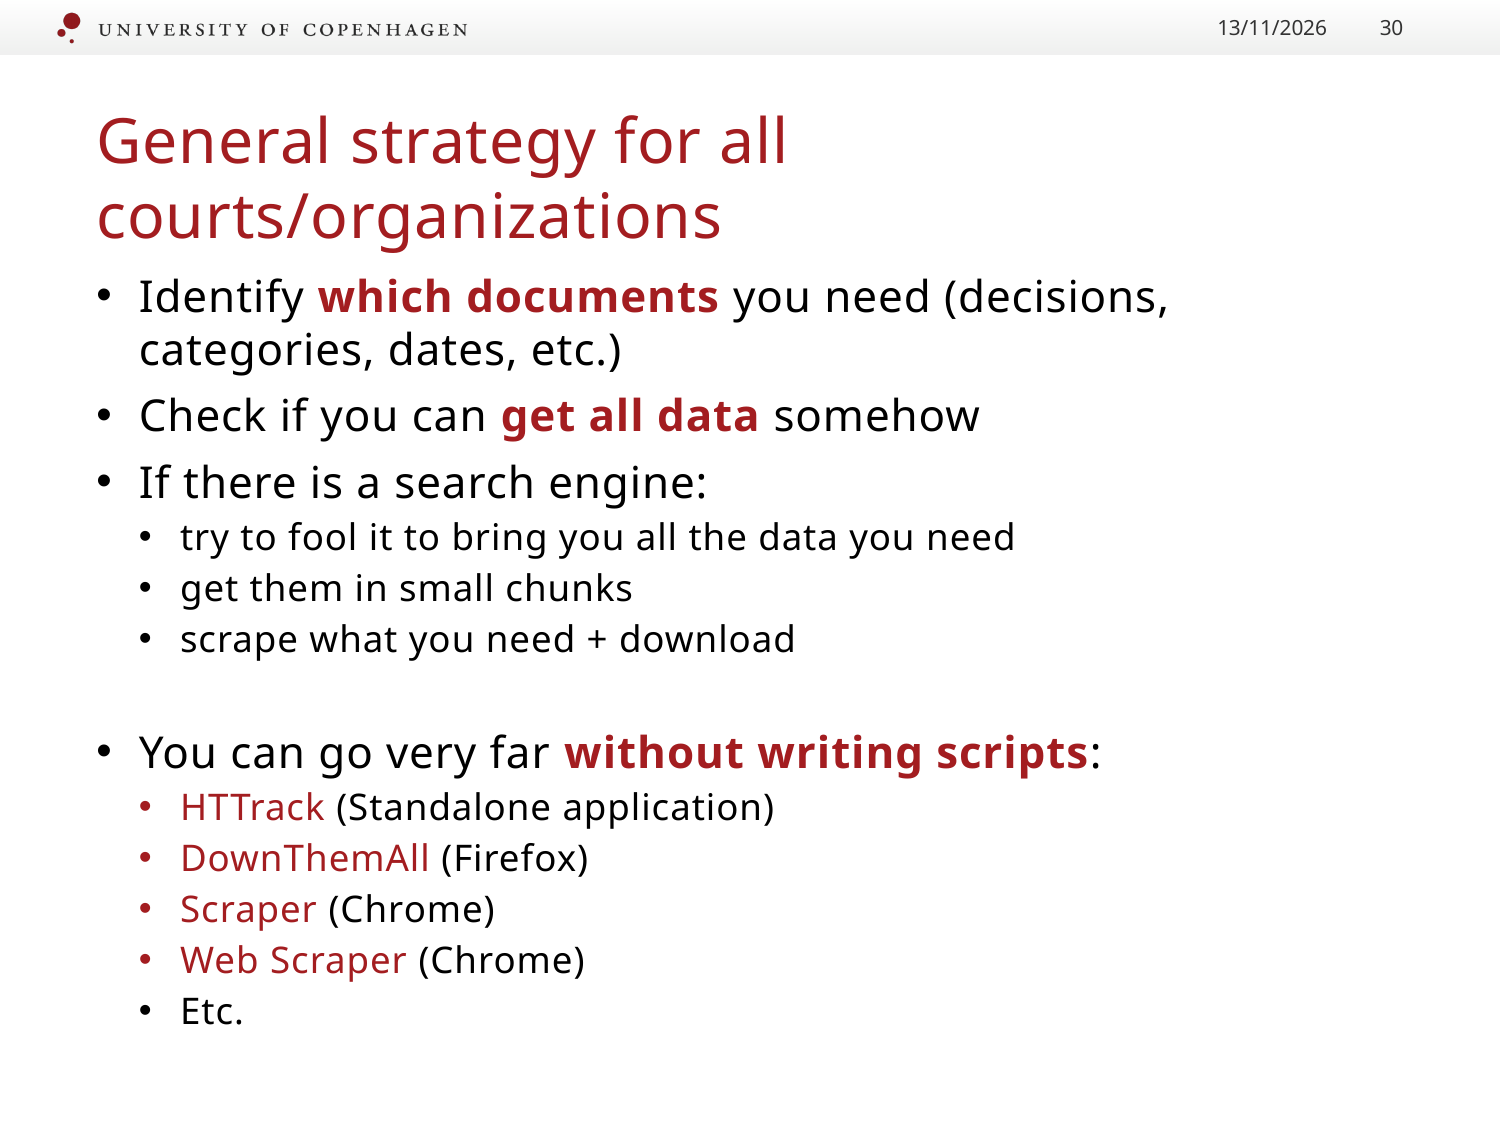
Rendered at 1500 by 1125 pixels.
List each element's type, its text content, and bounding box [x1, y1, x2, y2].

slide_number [1193, 14, 1327, 43]
slide_number 30 [1341, 14, 1404, 43]
title General strategy for all courts/organizations [96, 101, 1404, 244]
list Identify which documents you need (decisions, categories, dates, etc.) Check if you can get all data somehow If there is a search engine: try to fool it to bring you all the data you need get them in small chunks scrape what you need + download You can go very far without writing scripts: HTTrack (Standalone application) DownThemAll (Firefox) Scraper (Chrome) Web Scraper (Chrome) Etc. [96, 268, 1404, 1034]
picture [92, 15, 475, 42]
